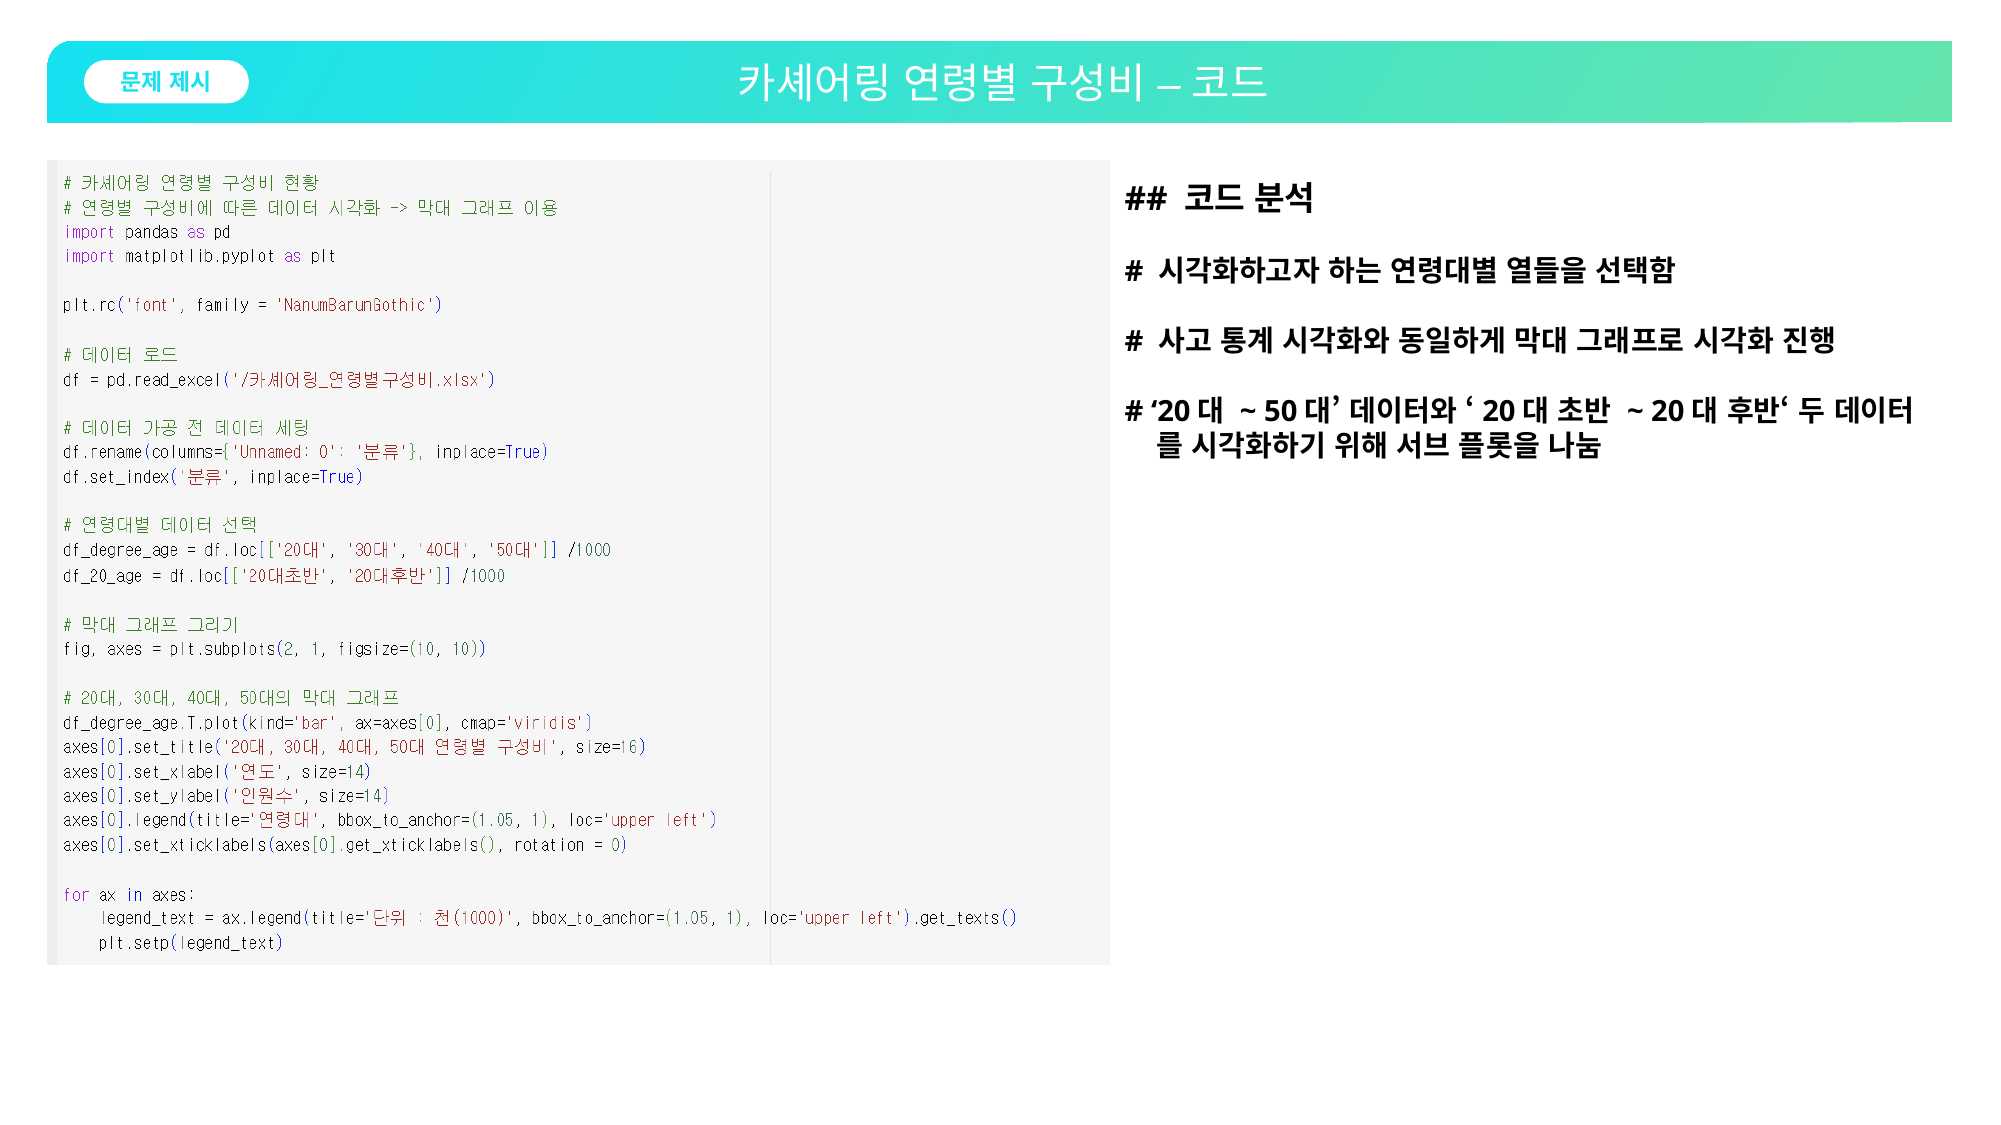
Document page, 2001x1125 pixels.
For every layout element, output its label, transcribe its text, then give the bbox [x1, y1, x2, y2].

picture [47, 160, 1110, 965]
text_box 카셰어링 연령별 구성비 – 코드 [47, 41, 1953, 123]
text_box 문제 제시 [83, 60, 249, 104]
text_box ## 코드 분석 # 시각화하고자 하는 연령대별 열들을 선택함 # 사고 통계 시각화와 동일하게 막대 그래프로 시각화 진행 # ‘20대 ~ 50대’ 데이터와 ‘20대 초반 ~ 20대 후반‘ 두 데이터 를 시각화하기 위해 서브 플롯을 나눔 [1109, 129, 2000, 869]
